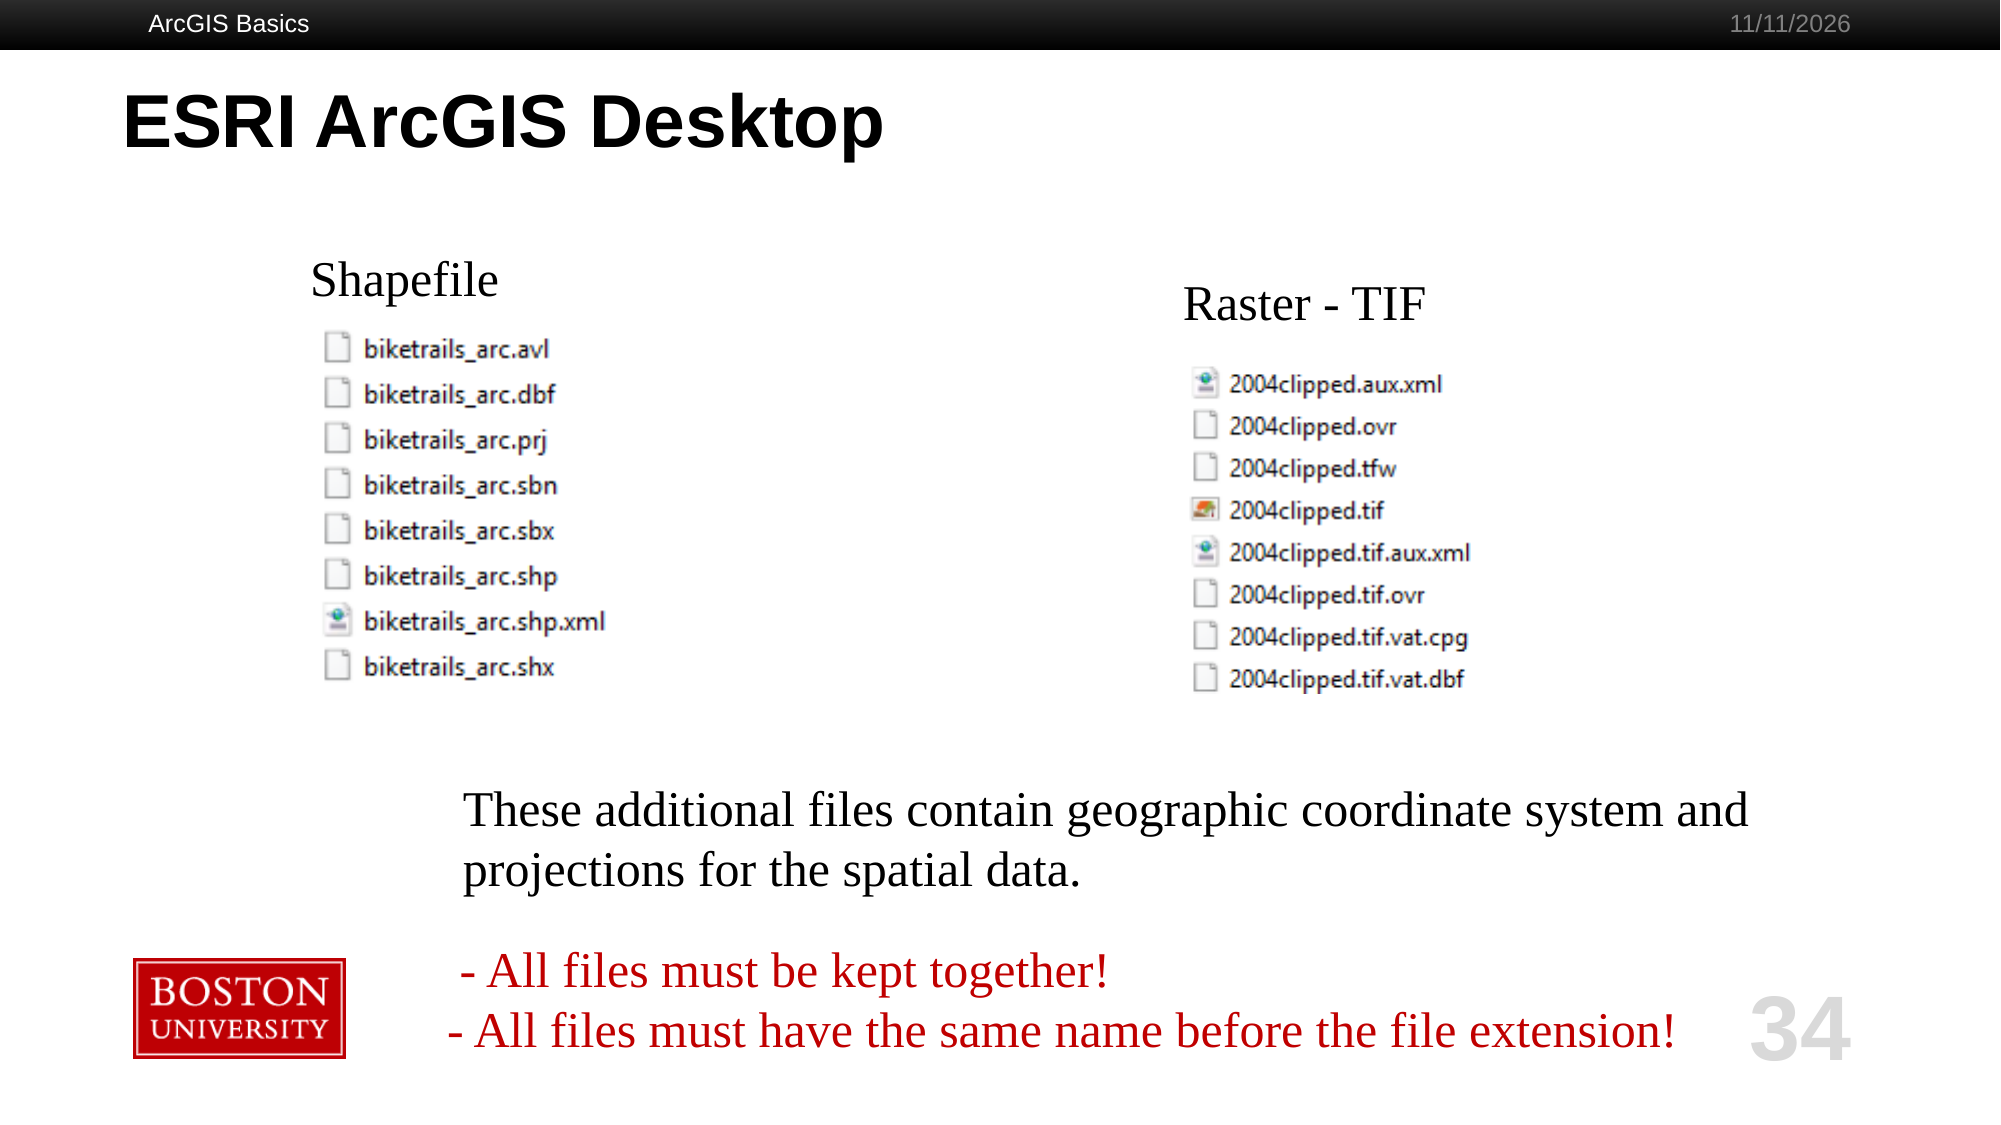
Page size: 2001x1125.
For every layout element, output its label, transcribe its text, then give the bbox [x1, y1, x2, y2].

picture [1167, 363, 1497, 695]
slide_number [1449, 0, 1867, 51]
text_box These additional files contain geographic coordinate system and projections for the spatial data. [448, 768, 1841, 904]
text_box Raster - TIF [1168, 262, 1561, 338]
slide_number 34 [1549, 968, 1867, 1082]
picture [133, 958, 346, 1059]
title ESRI ArcGIS Desktop [107, 64, 1841, 178]
footer ArcGIS Basics [133, 0, 1251, 51]
text_box Shapefile [295, 238, 719, 314]
picture [295, 324, 647, 700]
text_box - All files must be kept together! - All files must have the same name before the file extension! [432, 930, 1709, 1065]
